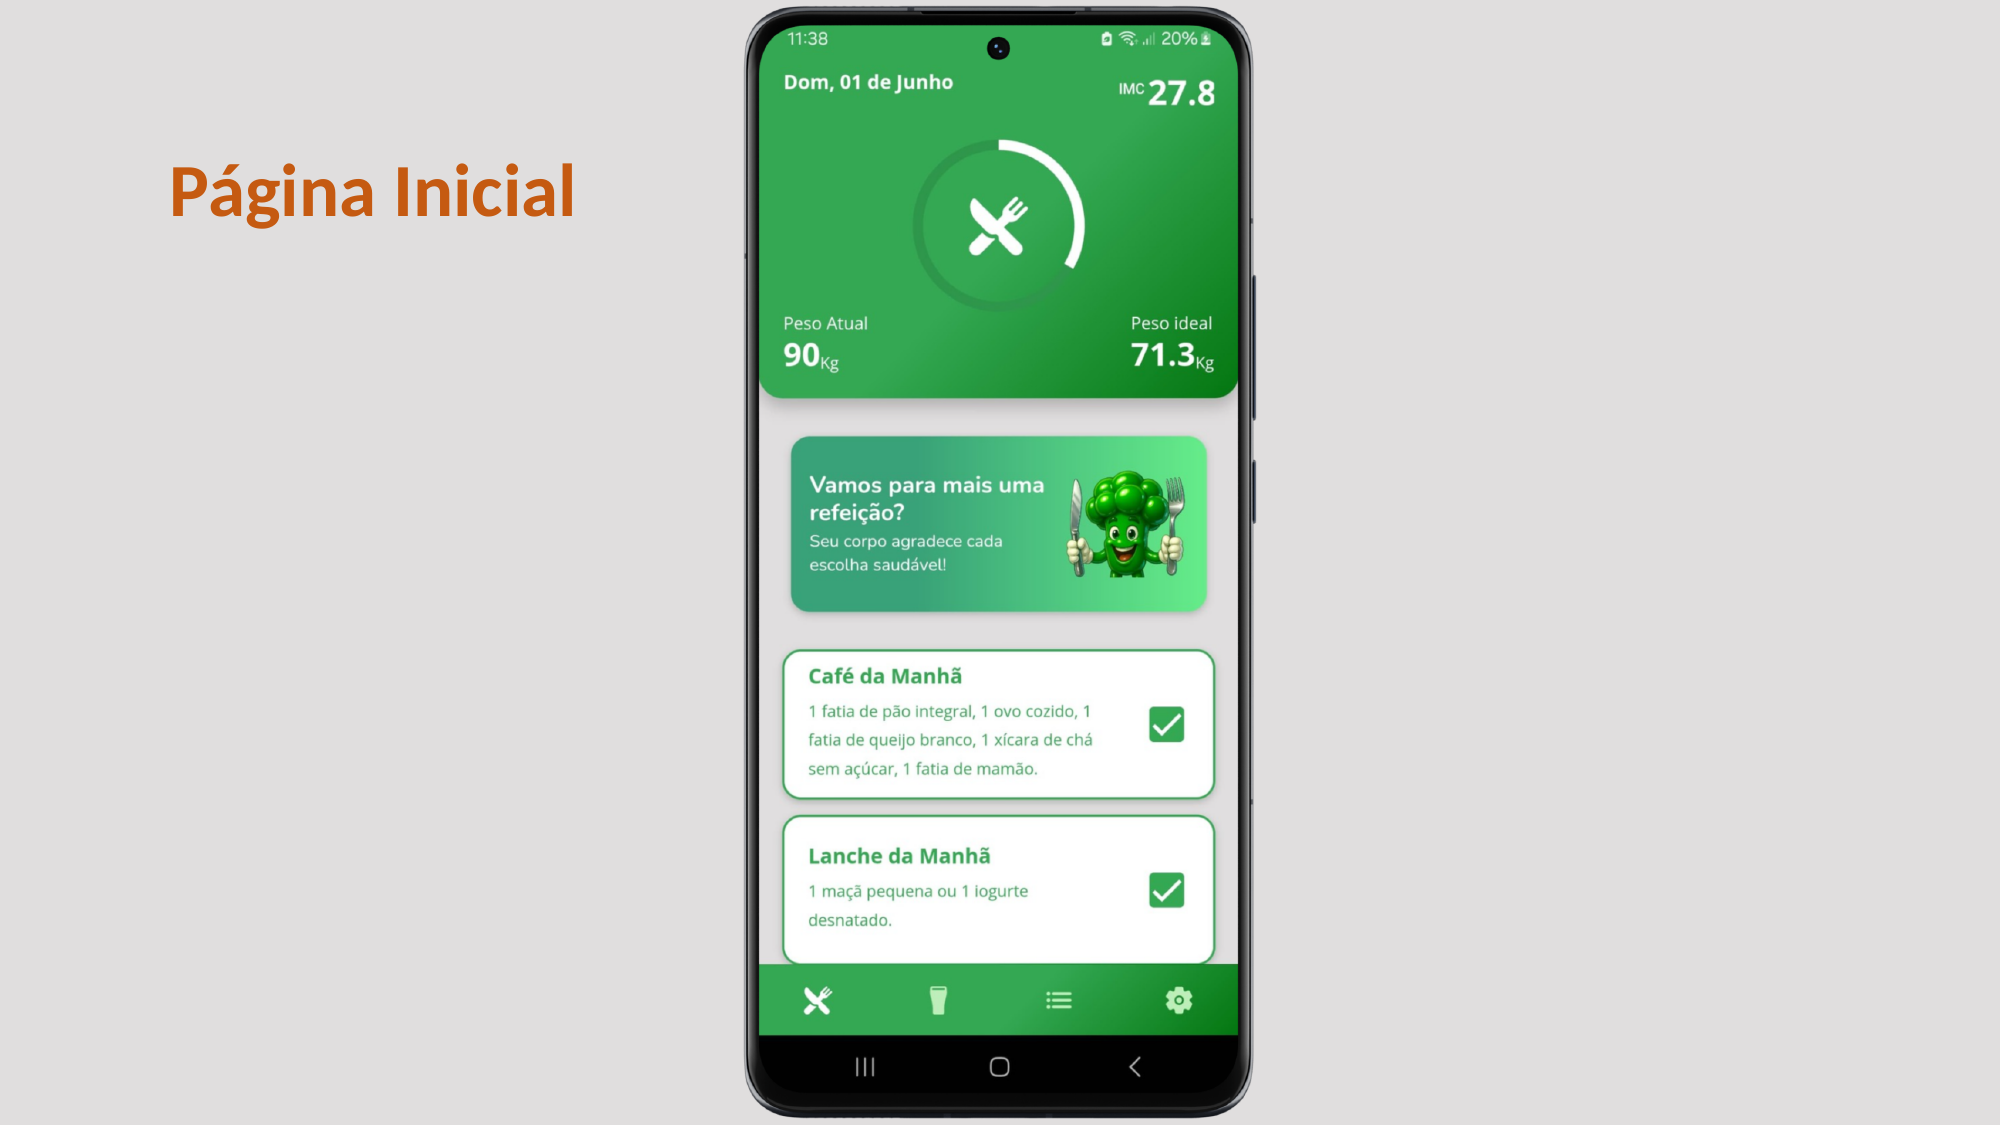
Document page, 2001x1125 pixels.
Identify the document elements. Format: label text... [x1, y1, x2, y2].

text_box Página Inicial [144, 134, 603, 240]
picture [683, 0, 1317, 1125]
